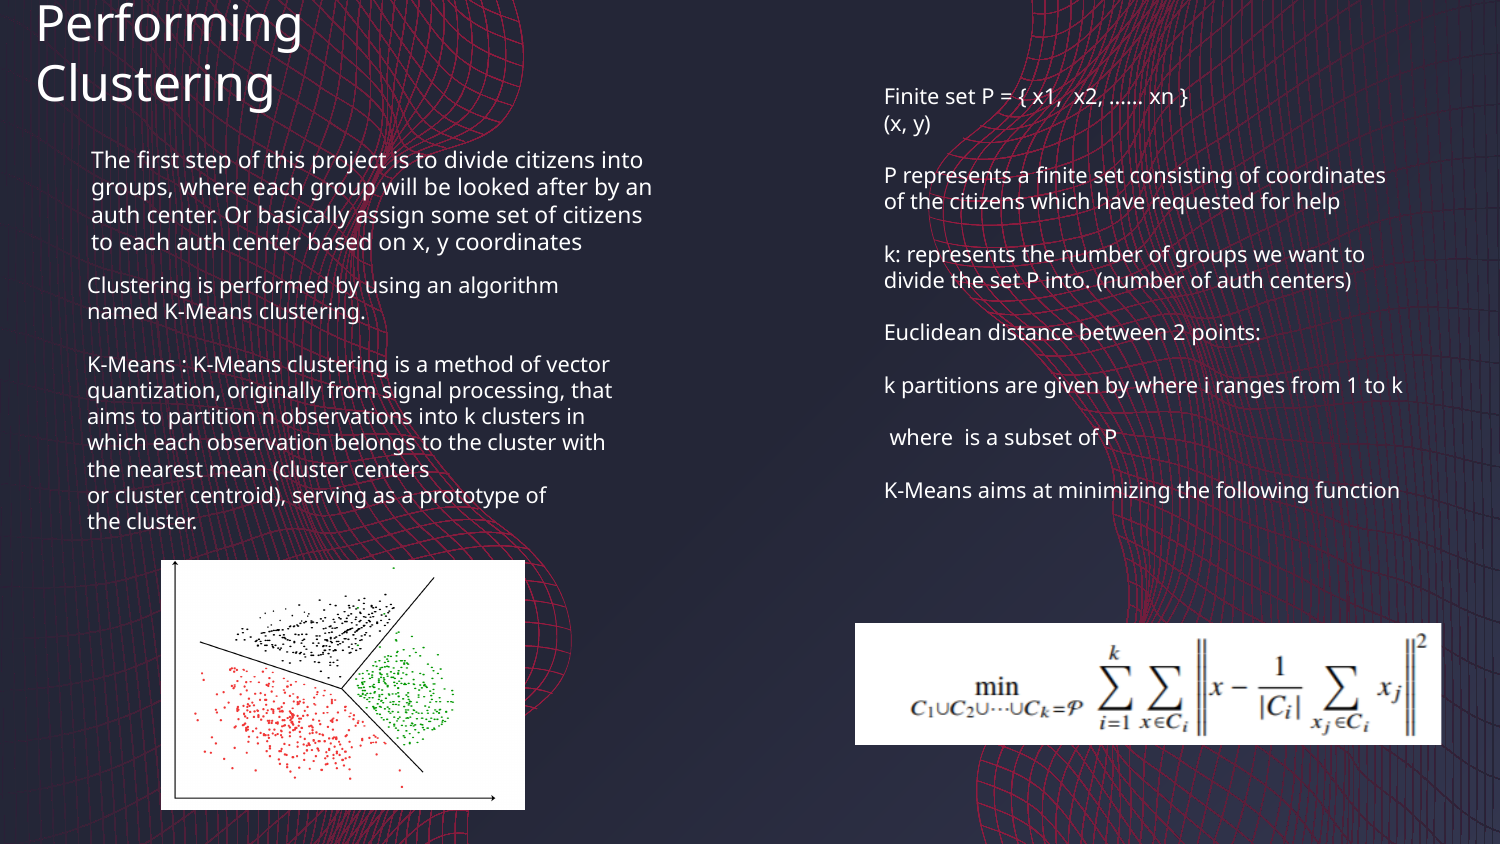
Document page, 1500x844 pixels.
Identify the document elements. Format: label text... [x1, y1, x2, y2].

text_box Clustering is performed by using an algorithm named K-Means clustering. K-Means : K-Means clustering is a method of vector quantization, originally from signal processing, that aims to partition n observations into k clusters in which each observation belongs to the cluster with the nearest mean (cluster centers or cluster centroid), serving as a prototype of the cluster. [72, 264, 631, 542]
picture [854, 623, 1442, 746]
picture [161, 560, 525, 811]
subtitle The first step of this project is to divide citizens into groups, where each group will be looked after by an auth center. Or basically assign some set of citizens to each auth center based on x, y coordinates [50, 130, 736, 261]
title Performing Clustering [20, 30, 466, 127]
